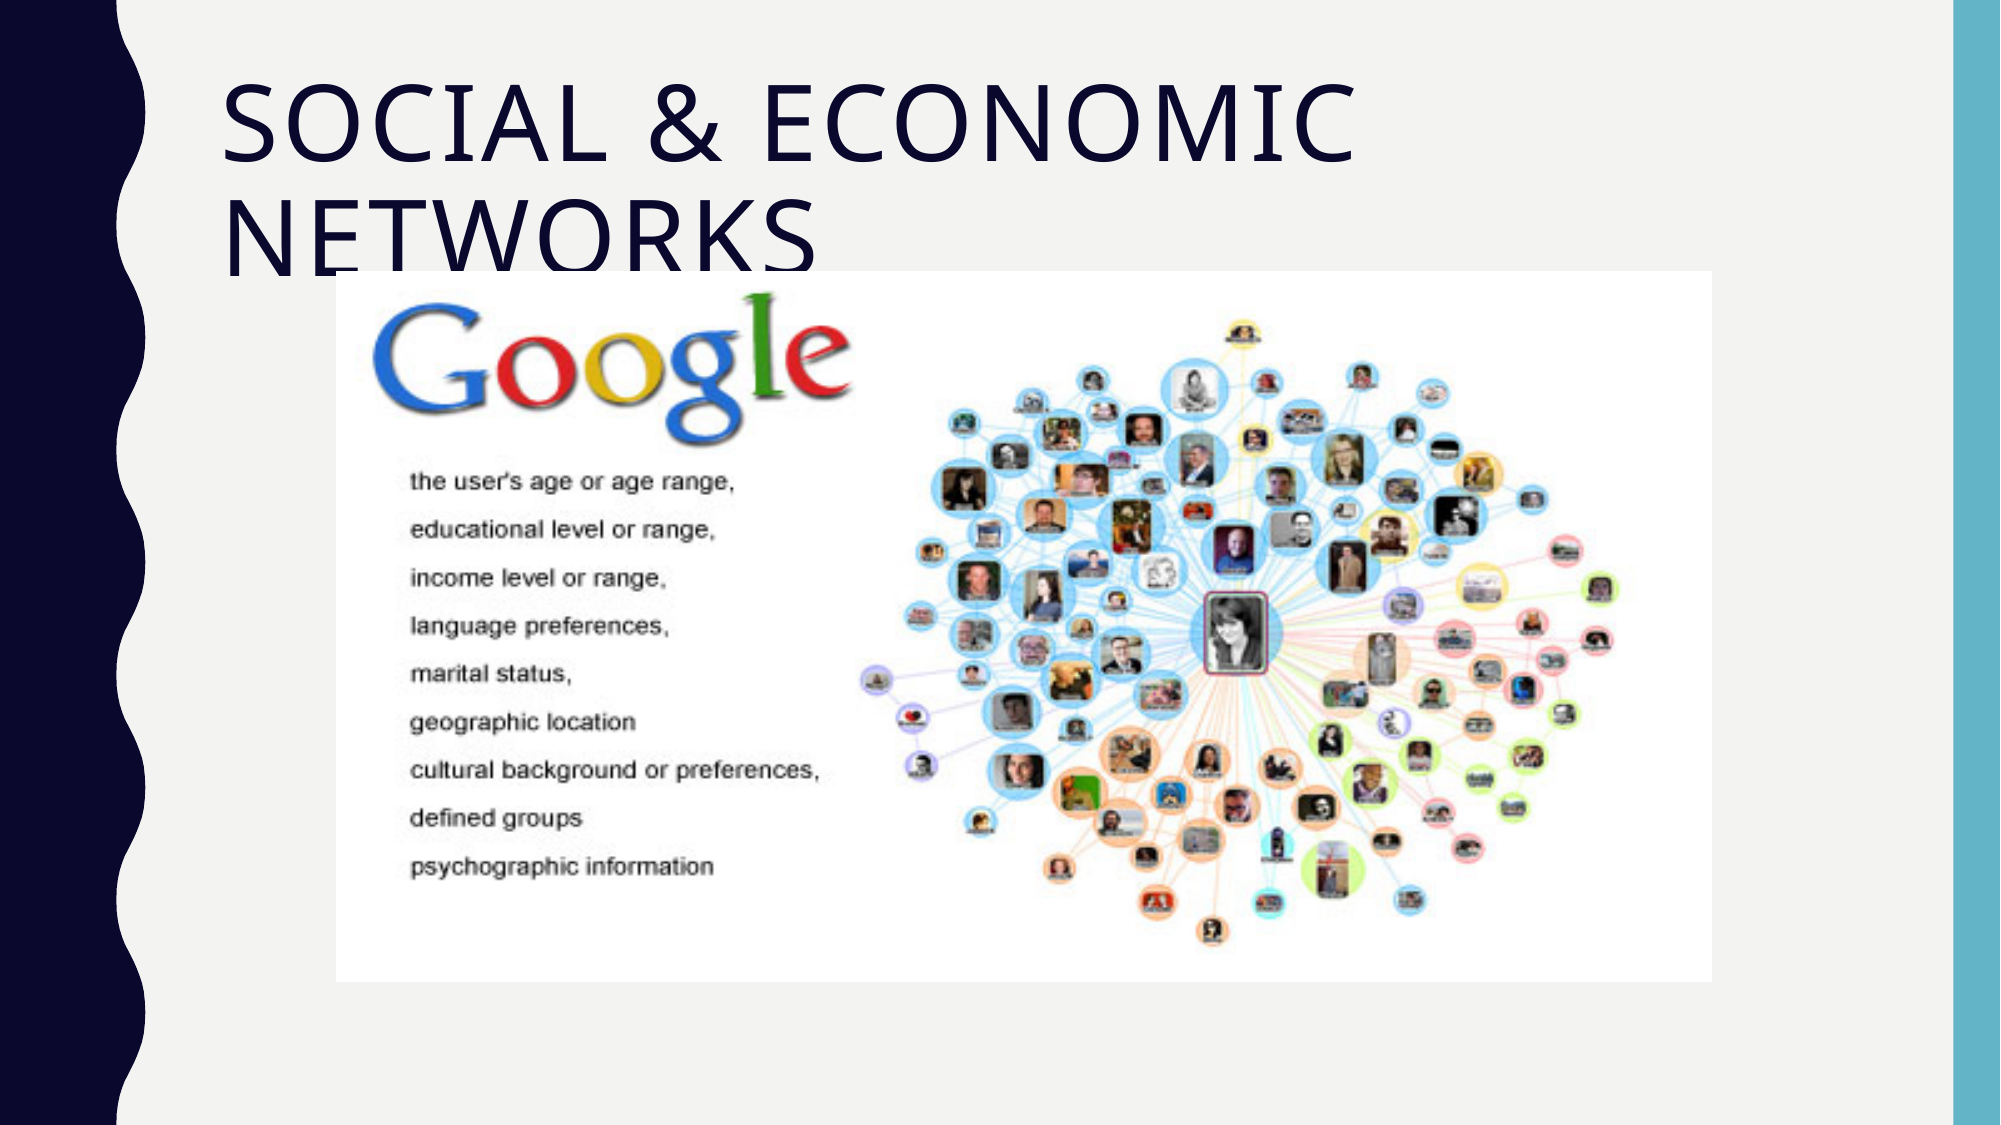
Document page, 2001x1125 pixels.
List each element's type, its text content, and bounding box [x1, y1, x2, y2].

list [336, 271, 1712, 982]
title Social & Economic networks [205, 62, 1875, 308]
